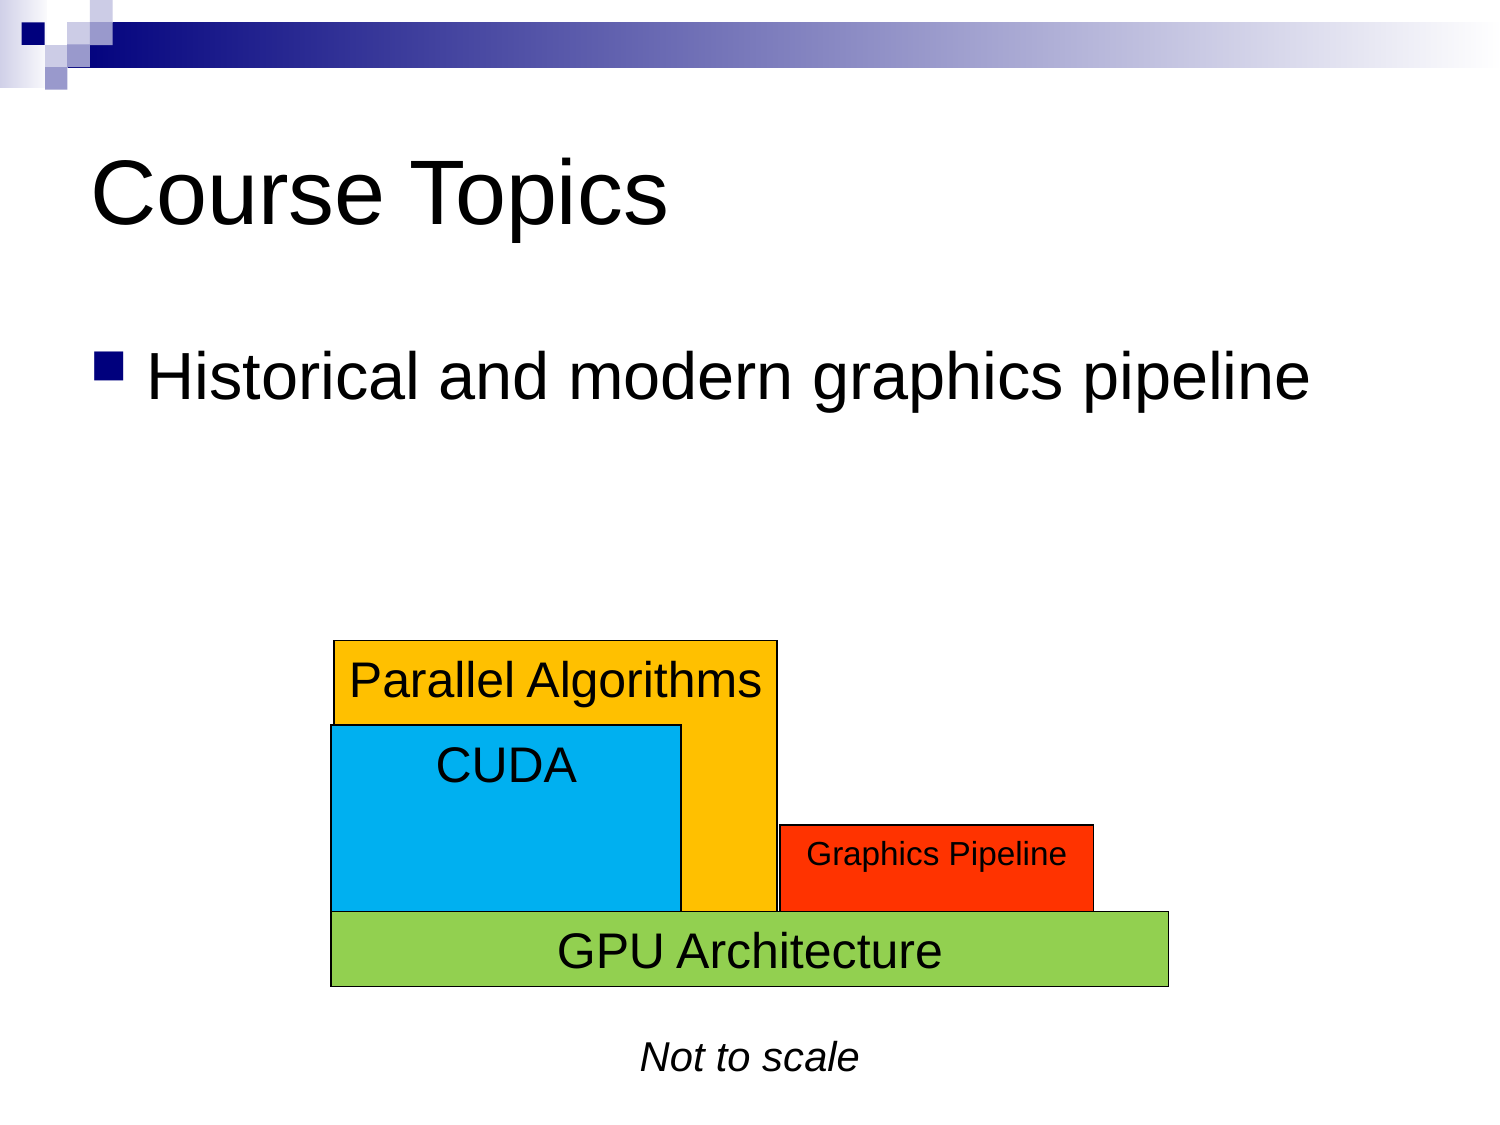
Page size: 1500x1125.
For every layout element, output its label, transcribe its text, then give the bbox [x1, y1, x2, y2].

title Course Topics [75, 75, 1425, 300]
text_box GPU Architecture [331, 911, 1169, 987]
text_box Not to scale [0, 1021, 1500, 1087]
text_box Parallel Algorithms [334, 640, 778, 911]
text_box CUDA [331, 724, 682, 911]
list Historical and modern graphics pipeline [75, 324, 1425, 413]
text_box Graphics Pipeline [780, 824, 1094, 911]
